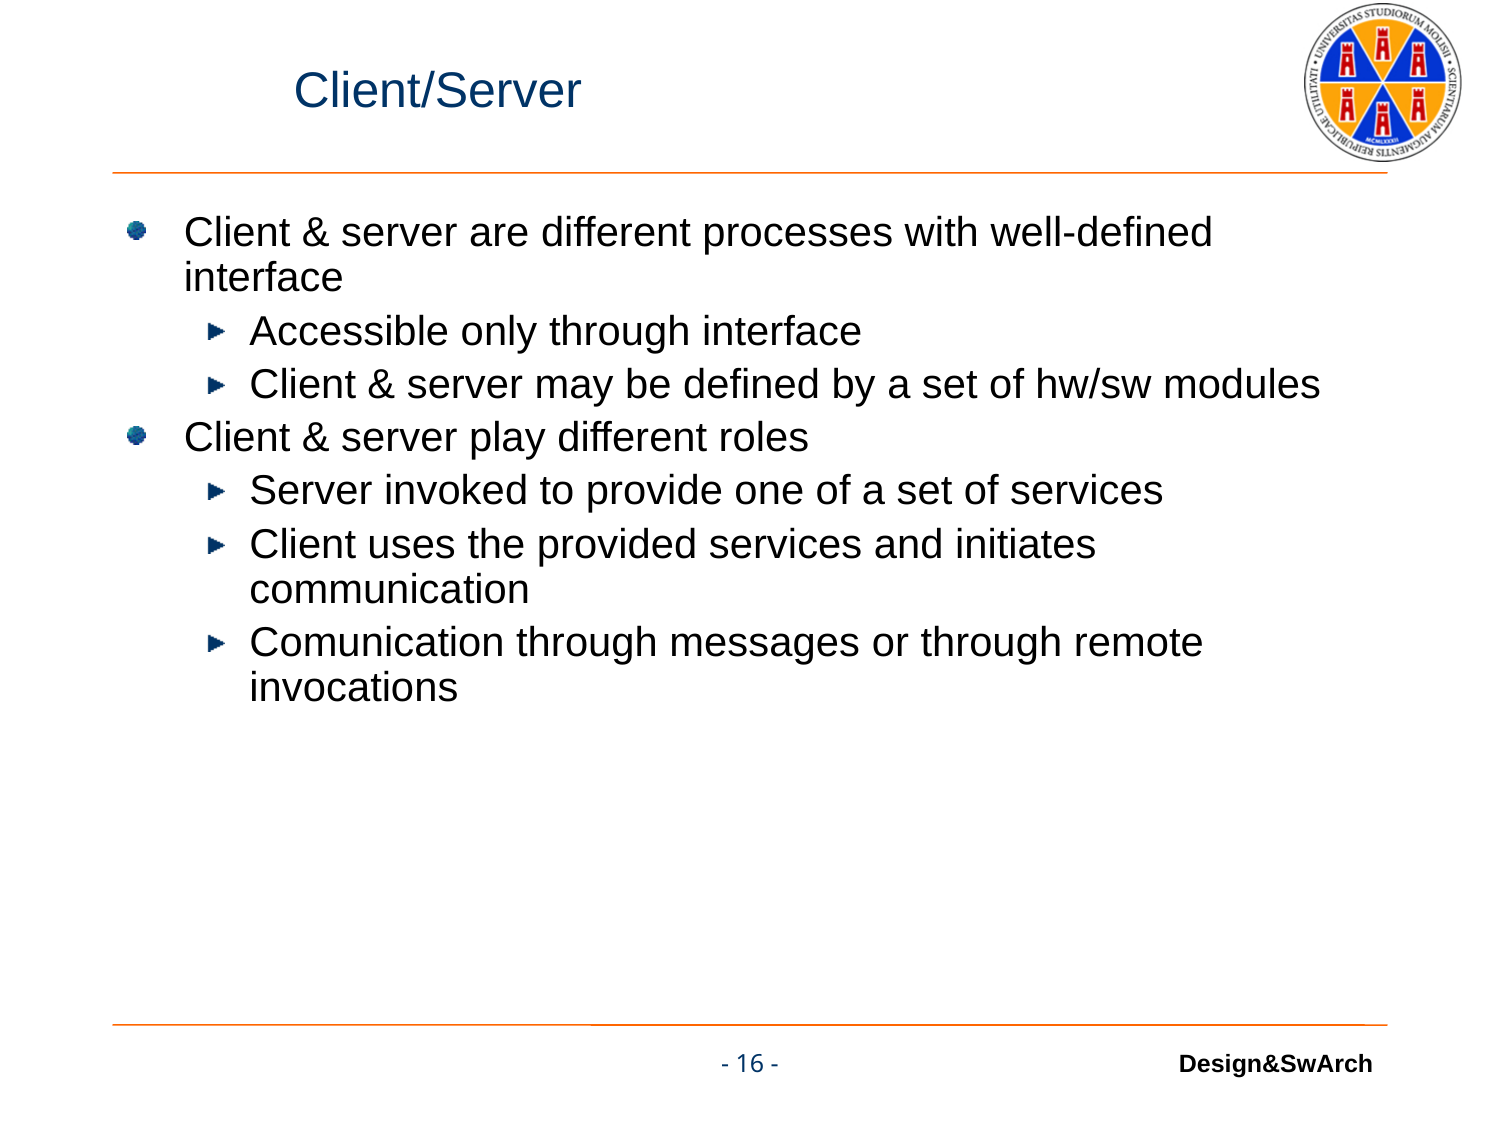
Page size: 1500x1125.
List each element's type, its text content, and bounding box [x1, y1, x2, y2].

picture [127, 426, 146, 445]
title Client/Server [278, 18, 1211, 157]
picture [1269, 0, 1500, 166]
picture [202, 317, 225, 340]
list Client & server are different processes with well-defined interface Accessible only through interface Client & server may be defined by a set of hw/sw modules Client & server play different roles Server invoked to provide one of a set of services Client uses the provided services and initiates communication Comunication through messages or through remote invocations [112, 203, 1388, 988]
picture [202, 477, 225, 500]
picture [202, 371, 225, 394]
slide_number - 16 - [670, 1039, 830, 1078]
picture [202, 629, 225, 652]
picture [202, 531, 225, 554]
footer Design&SwArch [837, 1039, 1390, 1078]
picture [127, 221, 146, 240]
